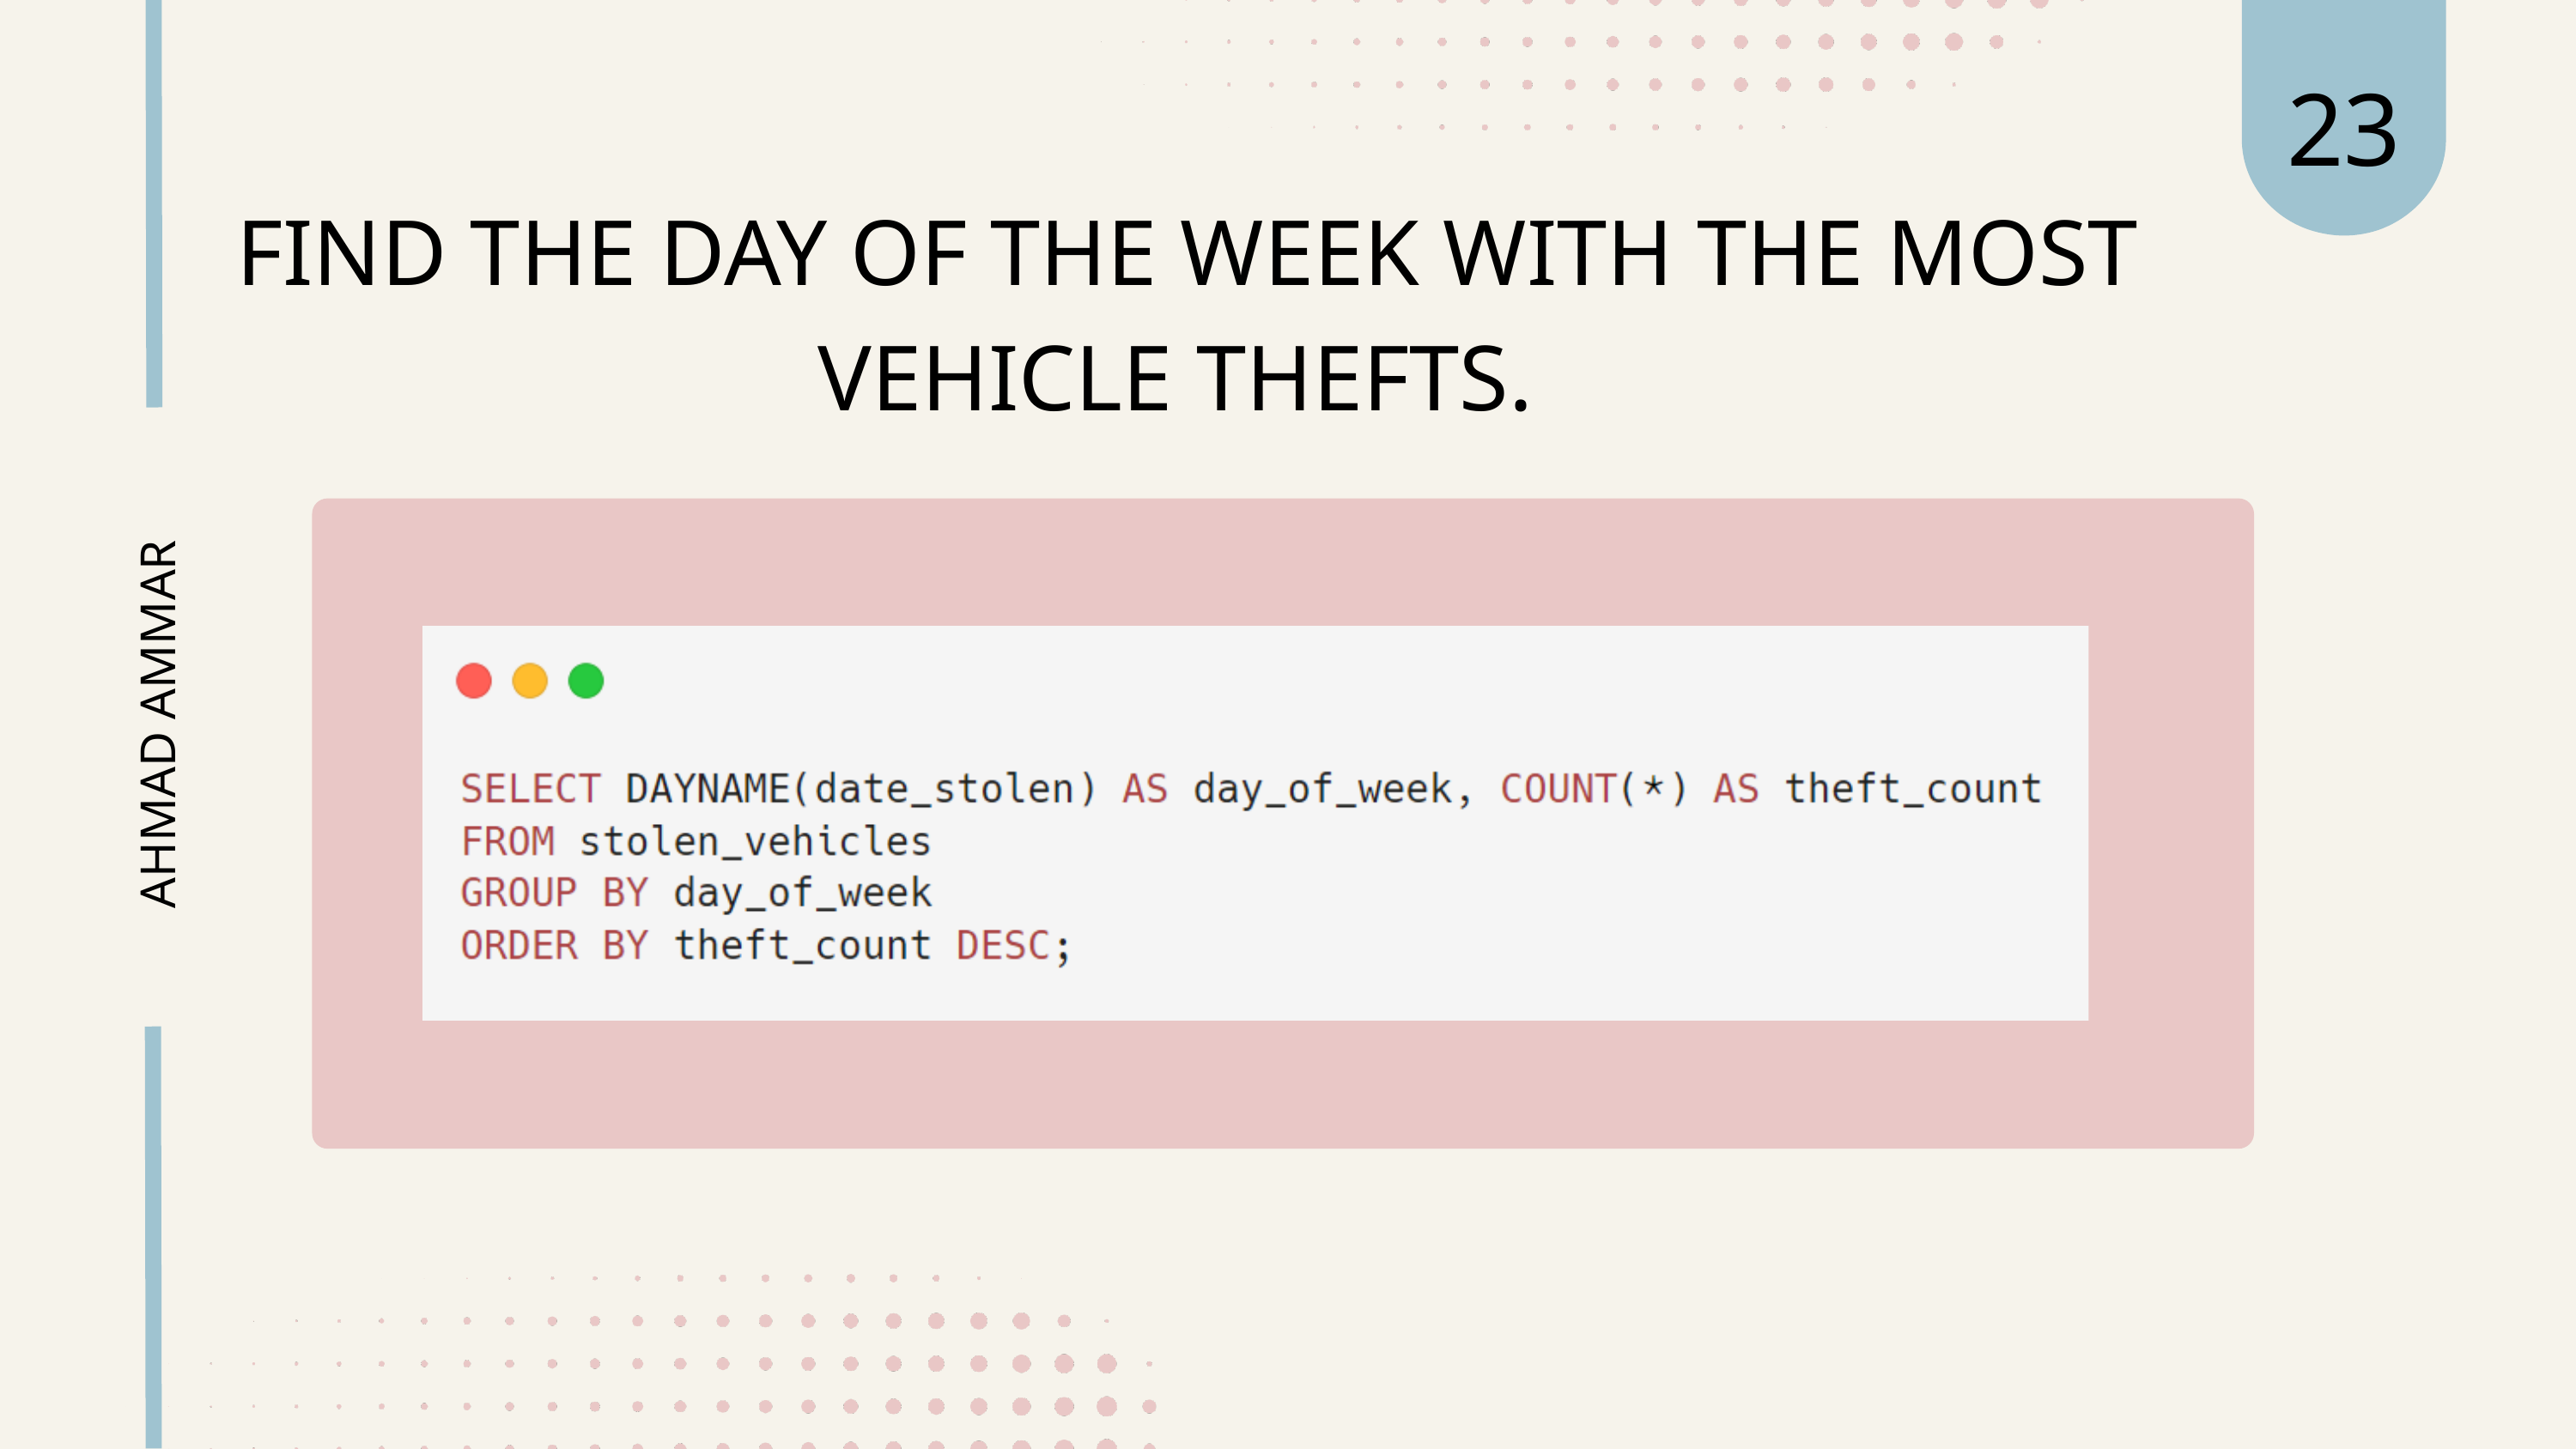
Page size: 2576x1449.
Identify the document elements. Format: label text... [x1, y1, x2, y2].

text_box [312, 498, 2255, 1149]
text_box AHMAD AMMAR [117, 239, 185, 1210]
text_box [125, 1274, 1157, 1449]
text_box FIND THE DAY OF THE WEEK WITH THE MOST VEHICLE THEFTS. [179, 177, 2173, 429]
text_box [1058, 0, 2089, 130]
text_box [2233, 0, 2455, 236]
